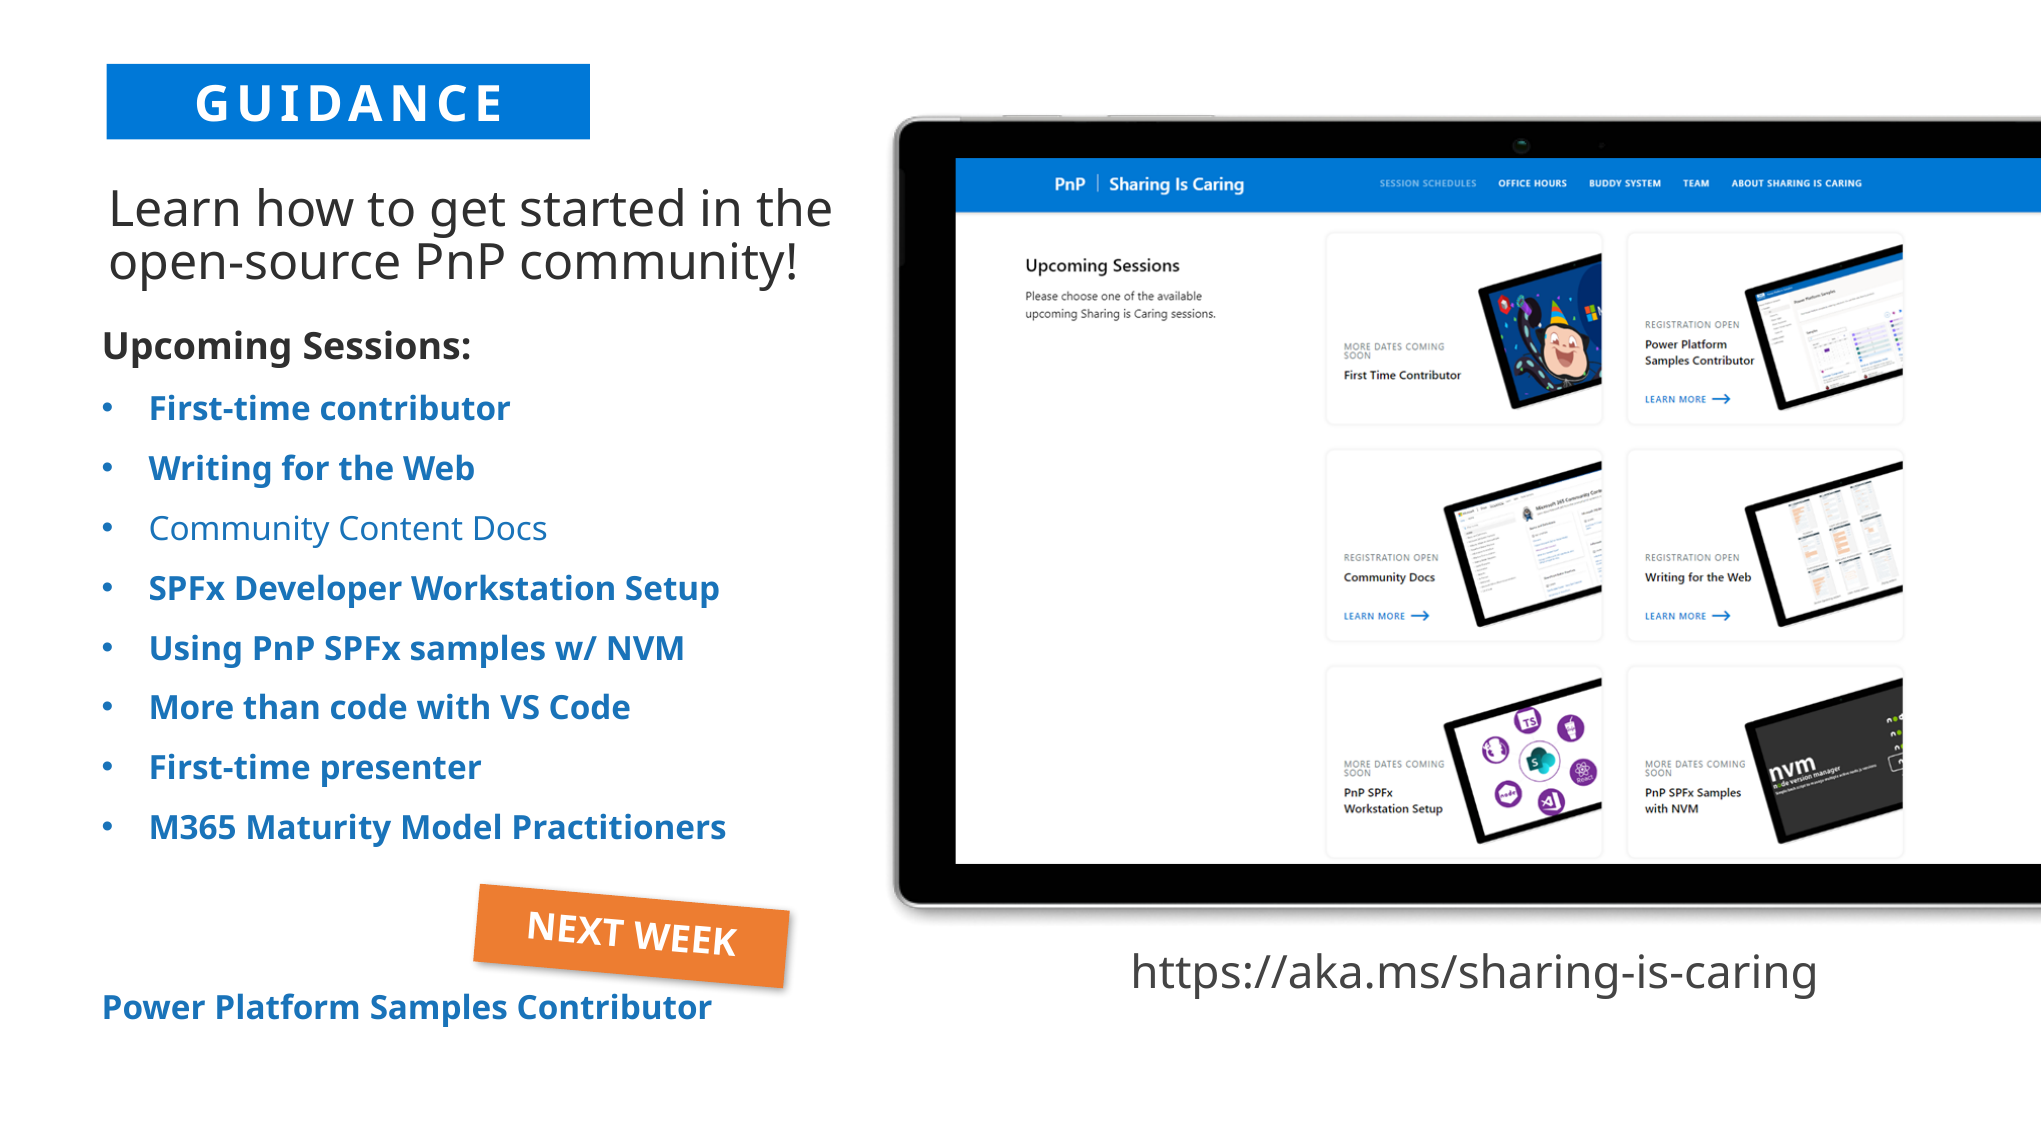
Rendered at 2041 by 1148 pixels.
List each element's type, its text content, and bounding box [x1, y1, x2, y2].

text_box https://aka.ms/sharing-is-caring [956, 935, 2040, 1006]
text_box Upcoming Sessions: First-time contributor Writing for the Web Community Content Docs SPFx Developer Workstation Setup Using PnP SPFx samples w/ NVM More than code with VS Code First-time presenter M365 Maturity Model Practitioners Power Platform Samples Contributor [86, 314, 956, 1148]
picture [878, 105, 2041, 933]
text_box Learn how to get started in the open-source PnP community! [78, 158, 878, 315]
text_box GUIDANCE [106, 63, 591, 140]
text_box NEXT WEEK [473, 883, 790, 989]
